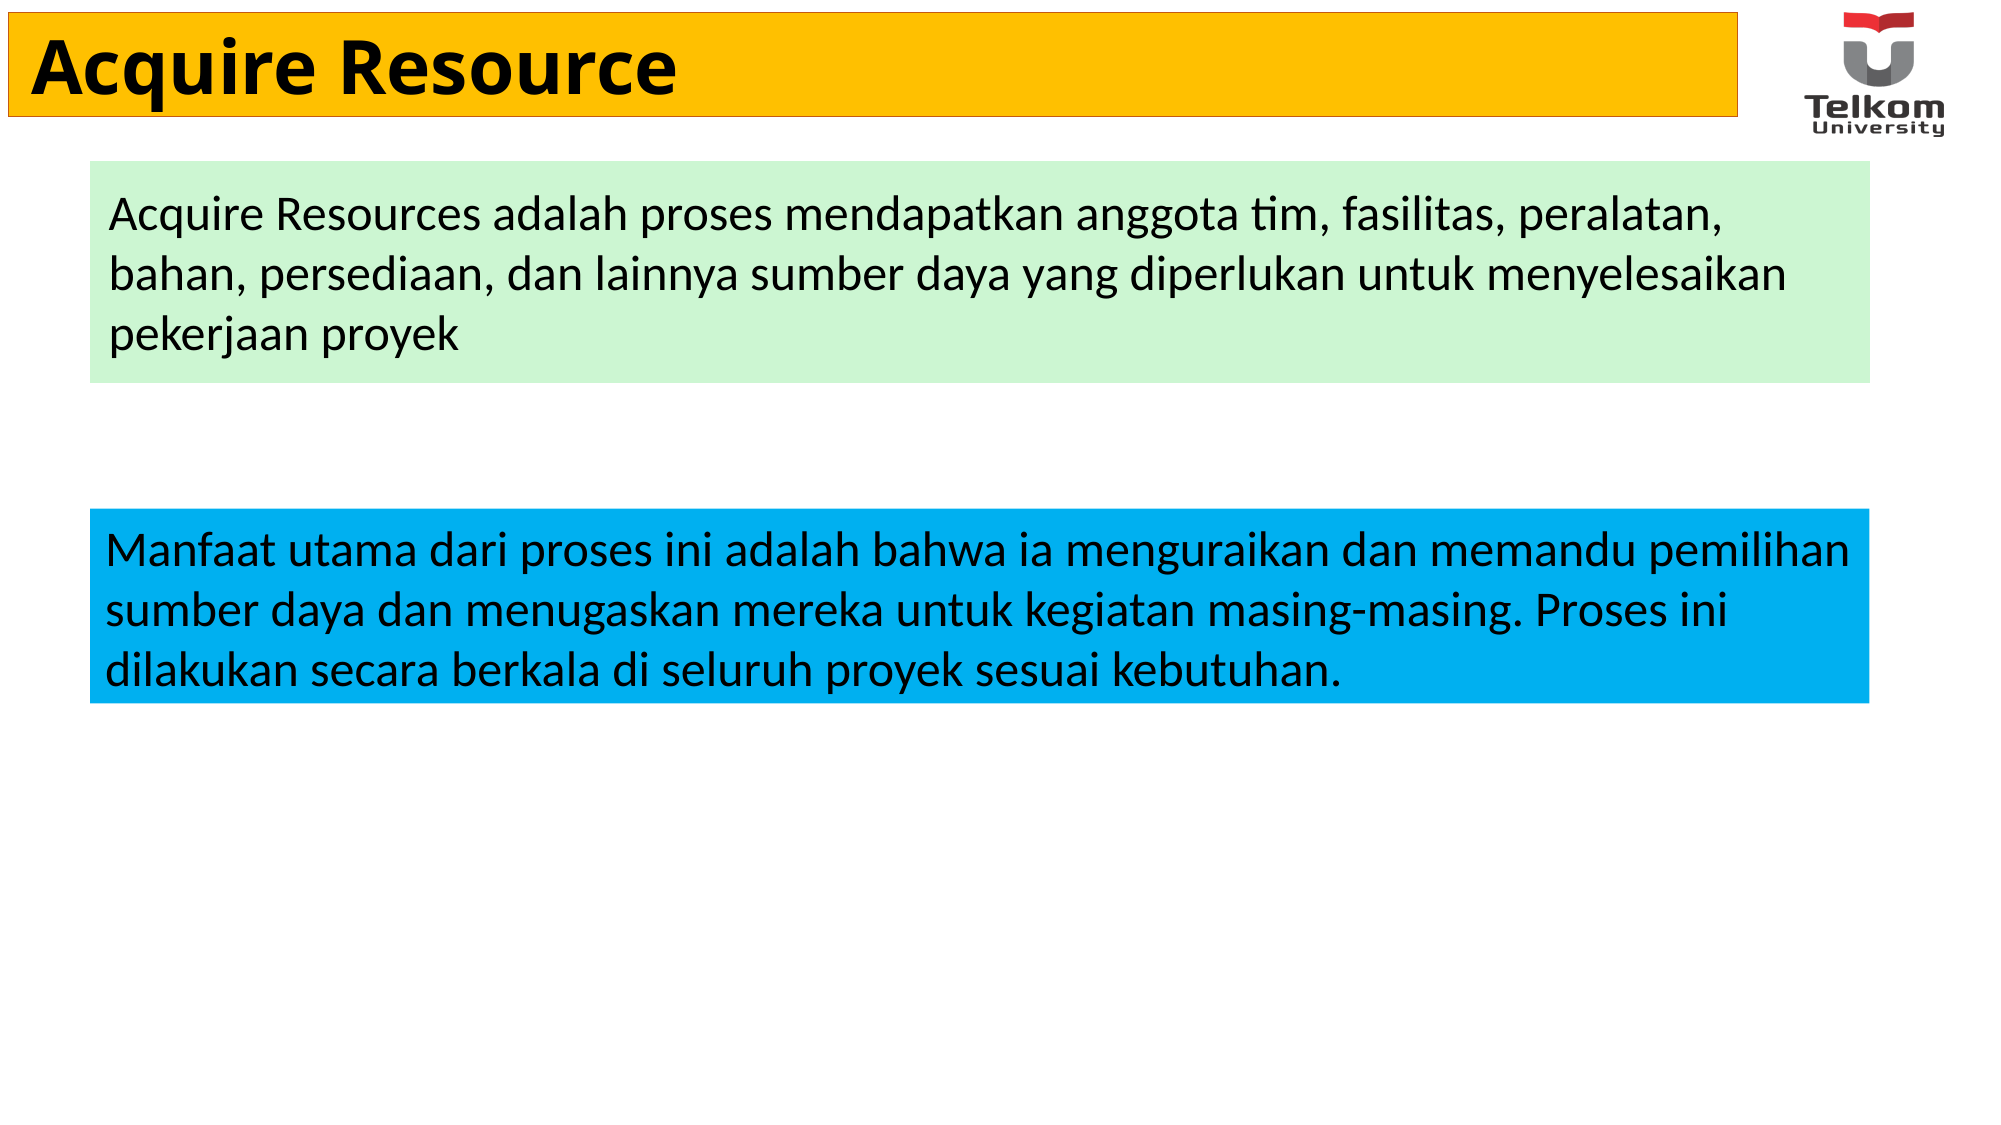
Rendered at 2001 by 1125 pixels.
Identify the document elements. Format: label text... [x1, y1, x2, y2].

text_box Acquire Resource [8, 12, 1738, 117]
picture [1804, 12, 1944, 137]
text_box Manfaat utama dari proses ini adalah bahwa ia menguraikan dan memandu pemilihan sumber daya dan menugaskan mereka untuk kegiatan masing-masing. Proses ini dilakukan secara berkala di seluruh proyek sesuai kebutuhan. [90, 508, 1870, 704]
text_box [90, 161, 1870, 383]
